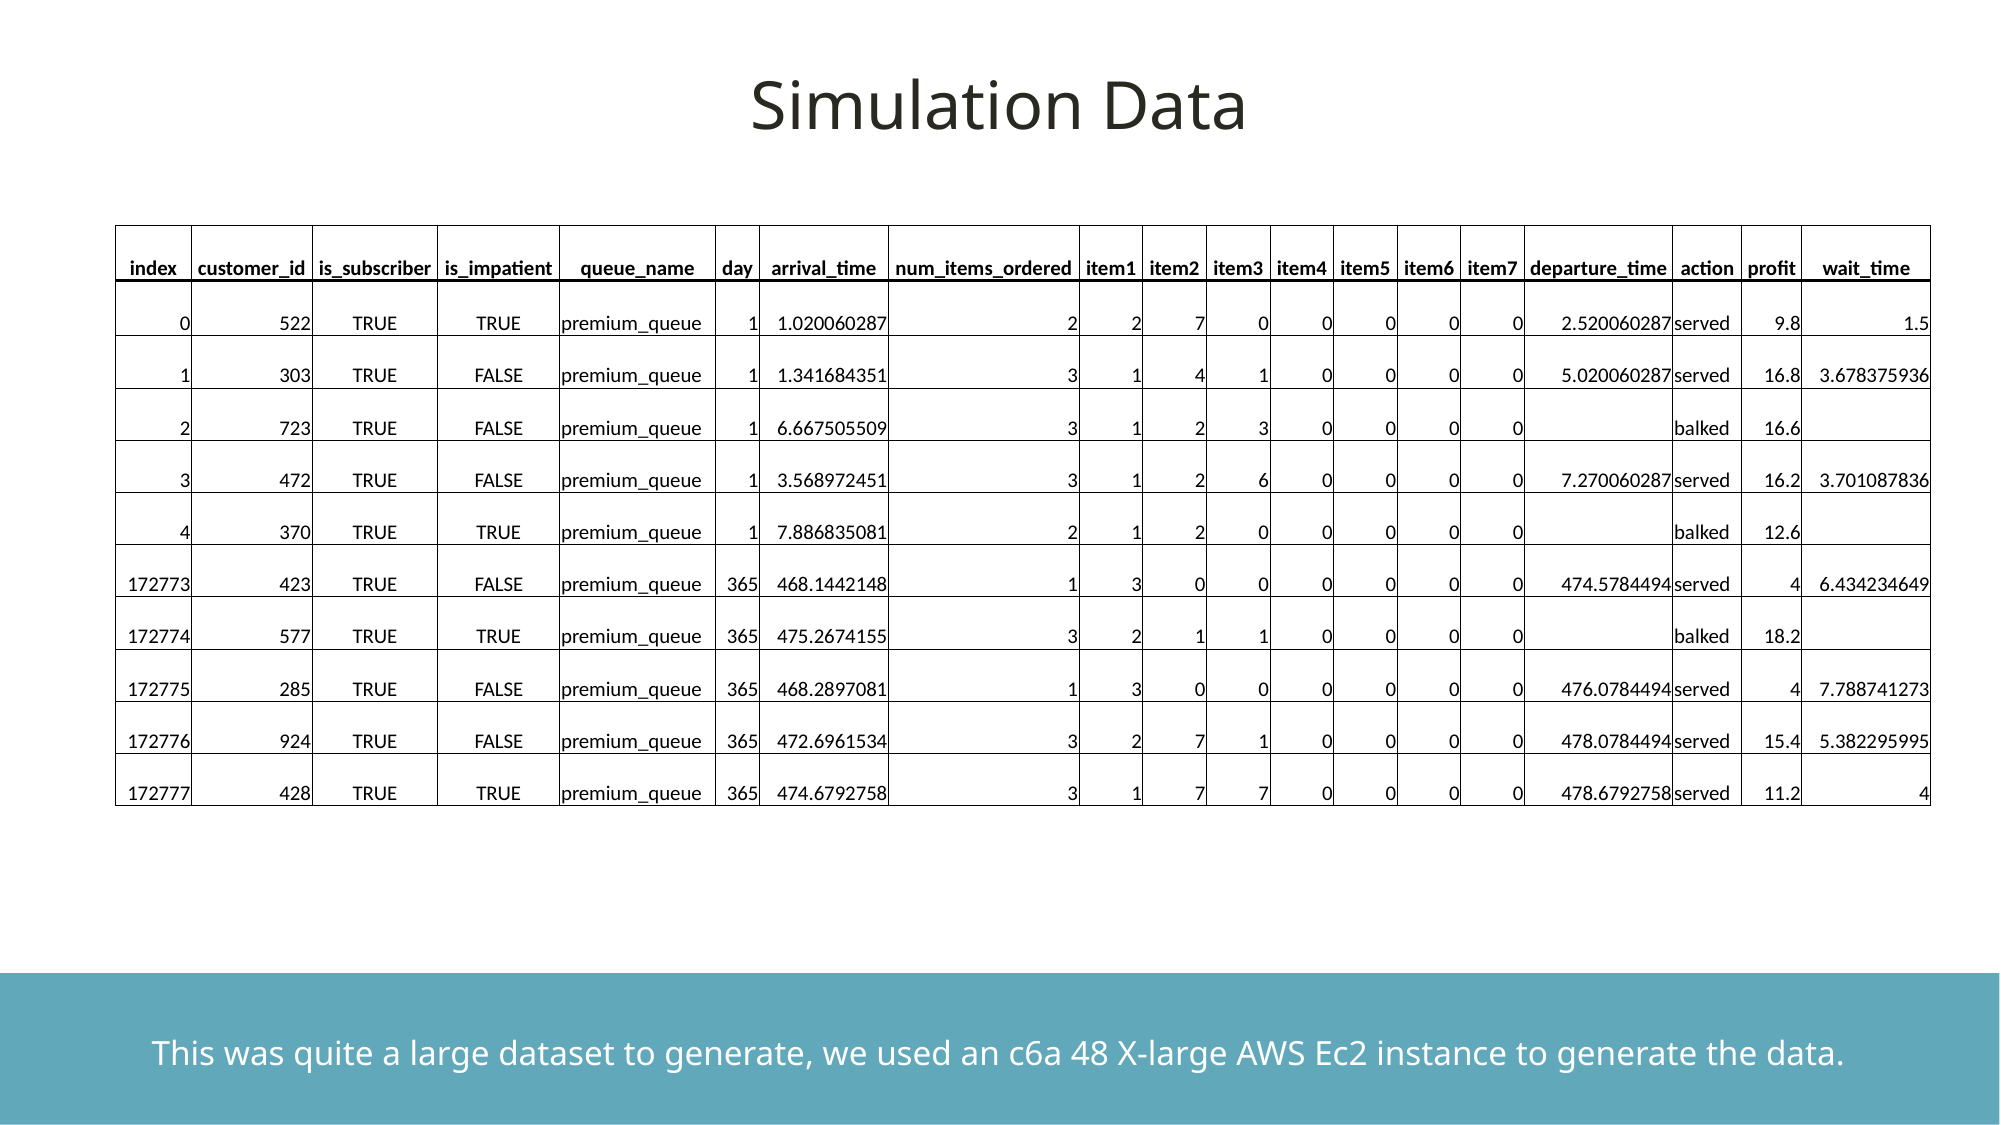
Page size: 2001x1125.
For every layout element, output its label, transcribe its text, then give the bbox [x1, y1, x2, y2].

table_cell served [1673, 545, 1741, 596]
table_cell 9.8 [1742, 282, 1801, 335]
table_cell 285 [192, 650, 312, 701]
table_cell 0 [1398, 650, 1460, 701]
table_cell 0 [1461, 754, 1524, 805]
table_cell TRUE [313, 282, 437, 335]
table_cell 0 [1398, 597, 1460, 649]
table_cell [1802, 597, 1930, 649]
table_cell 0 [1334, 545, 1397, 596]
table_cell 1 [716, 282, 759, 335]
table_cell 7 [1143, 754, 1206, 805]
table_cell premium_queue [560, 441, 715, 492]
table_cell 3.568972451 [760, 441, 888, 492]
table_cell 0 [1398, 545, 1460, 596]
table_cell 2 [1080, 597, 1142, 649]
table_cell 172775 [116, 650, 191, 701]
table_cell 2 [116, 389, 191, 440]
table_cell 0 [1398, 441, 1460, 492]
table_cell 3 [889, 702, 1079, 753]
table_cell 475.2674155 [760, 597, 888, 649]
table_cell 2 [1080, 282, 1142, 335]
table_cell 474.5784494 [1525, 545, 1672, 596]
table_cell 577 [192, 597, 312, 649]
table_header is_impatient [438, 226, 559, 279]
table_cell 0 [1207, 282, 1270, 335]
table_cell premium_queue [560, 336, 715, 388]
table_cell 0 [1398, 389, 1460, 440]
table_cell 7 [1143, 702, 1206, 753]
table_cell TRUE [313, 597, 437, 649]
table_cell TRUE [313, 650, 437, 701]
table_header profit [1742, 226, 1801, 279]
table_cell 0 [1334, 441, 1397, 492]
table_cell FALSE [438, 336, 559, 388]
table_cell [1802, 389, 1930, 440]
table_cell served [1673, 441, 1741, 492]
table_cell 0 [1271, 650, 1333, 701]
table_cell 4 [1143, 336, 1206, 388]
table_cell 0 [1398, 702, 1460, 753]
table_cell 1 [889, 650, 1079, 701]
table_cell 0 [1143, 650, 1206, 701]
table_cell TRUE [313, 545, 437, 596]
table_cell 7.886835081 [760, 493, 888, 544]
table_cell 2 [889, 493, 1079, 544]
table_cell TRUE [313, 754, 437, 805]
table_cell premium_queue [560, 282, 715, 335]
table_header queue_name [560, 226, 715, 279]
table_cell 478.0784494 [1525, 702, 1672, 753]
table_cell 7 [1207, 754, 1270, 805]
table_cell 172777 [116, 754, 191, 805]
table_cell 1.5 [1802, 282, 1930, 335]
table_cell 303 [192, 336, 312, 388]
text_box Simulation Data [0, 59, 2000, 143]
table_cell 0 [1334, 650, 1397, 701]
table_cell 172773 [116, 545, 191, 596]
table_cell 1 [1207, 597, 1270, 649]
table_header item4 [1271, 226, 1333, 279]
table_cell premium_queue [560, 545, 715, 596]
table_cell 0 [1271, 754, 1333, 805]
table_cell 12.6 [1742, 493, 1801, 544]
table_cell 365 [716, 702, 759, 753]
table_cell FALSE [438, 702, 559, 753]
table_cell 1 [716, 389, 759, 440]
table_cell [1525, 597, 1672, 649]
table_cell 1 [1080, 754, 1142, 805]
table_cell 0 [1461, 545, 1524, 596]
table_cell 522 [192, 282, 312, 335]
table_cell TRUE [313, 441, 437, 492]
table_cell 1 [716, 336, 759, 388]
table_cell balked [1673, 597, 1741, 649]
table_cell 0 [1334, 754, 1397, 805]
table_cell FALSE [438, 650, 559, 701]
table_cell 1 [116, 336, 191, 388]
table_cell 3 [889, 597, 1079, 649]
table_cell 365 [716, 650, 759, 701]
table_cell 478.6792758 [1525, 754, 1672, 805]
table_cell 16.2 [1742, 441, 1801, 492]
table_header num_items_ordered [889, 226, 1079, 279]
table_header item2 [1143, 226, 1206, 279]
table_cell 16.6 [1742, 389, 1801, 440]
table_header arrival_time [760, 226, 888, 279]
table_cell 1 [1207, 336, 1270, 388]
table_header item1 [1080, 226, 1142, 279]
table_cell FALSE [438, 389, 559, 440]
table_header wait_time [1802, 226, 1930, 279]
table_cell 15.4 [1742, 702, 1801, 753]
table_cell 0 [1271, 597, 1333, 649]
table_cell 3 [1080, 545, 1142, 596]
table_cell [1802, 493, 1930, 544]
table_cell 4 [1742, 650, 1801, 701]
table_cell 0 [1461, 597, 1524, 649]
table_cell 18.2 [1742, 597, 1801, 649]
table_cell served [1673, 650, 1741, 701]
table_cell FALSE [438, 545, 559, 596]
table_cell 7 [1143, 282, 1206, 335]
table_cell 0 [1398, 282, 1460, 335]
table_header is_subscriber [313, 226, 437, 279]
table_cell 2 [1143, 441, 1206, 492]
table_cell 0 [1271, 389, 1333, 440]
table_cell 2 [1143, 493, 1206, 544]
table_cell TRUE [438, 282, 559, 335]
table_cell 3 [889, 441, 1079, 492]
table_cell 2 [1143, 389, 1206, 440]
table_cell 0 [1334, 389, 1397, 440]
table_cell premium_queue [560, 702, 715, 753]
table_header item6 [1398, 226, 1460, 279]
table_cell 365 [716, 597, 759, 649]
table_header action [1673, 226, 1741, 279]
table_cell 5.382295995 [1802, 702, 1930, 753]
table_cell TRUE [313, 336, 437, 388]
table_cell 172776 [116, 702, 191, 753]
table_cell 472 [192, 441, 312, 492]
table_cell 1.341684351 [760, 336, 888, 388]
table_cell 1 [716, 441, 759, 492]
table_cell TRUE [438, 493, 559, 544]
table_cell 1.020060287 [760, 282, 888, 335]
table_cell 6 [1207, 441, 1270, 492]
table_cell 0 [1271, 441, 1333, 492]
table_cell 1 [1080, 336, 1142, 388]
table_cell 1 [716, 493, 759, 544]
table_cell 0 [1334, 493, 1397, 544]
table_cell 2 [1080, 702, 1142, 753]
table_cell premium_queue [560, 389, 715, 440]
table_cell 1 [1080, 441, 1142, 492]
table_cell 0 [1461, 282, 1524, 335]
table_cell 0 [116, 282, 191, 335]
table_header item7 [1461, 226, 1524, 279]
table_cell 5.020060287 [1525, 336, 1672, 388]
table_cell 924 [192, 702, 312, 753]
table_cell TRUE [313, 493, 437, 544]
table_cell 0 [1334, 336, 1397, 388]
table_cell 0 [1461, 650, 1524, 701]
table_cell 0 [1207, 545, 1270, 596]
table_cell FALSE [438, 441, 559, 492]
table_cell 4 [1742, 545, 1801, 596]
table_cell 3 [116, 441, 191, 492]
table_cell 0 [1271, 545, 1333, 596]
table_cell 0 [1271, 702, 1333, 753]
table_cell 0 [1461, 389, 1524, 440]
table_cell 428 [192, 754, 312, 805]
table_cell 6.667505509 [760, 389, 888, 440]
table_cell 6.434234649 [1802, 545, 1930, 596]
table_header item5 [1334, 226, 1397, 279]
table_cell 3 [1207, 389, 1270, 440]
table_cell [1525, 389, 1672, 440]
table_cell 3.701087836 [1802, 441, 1930, 492]
table_cell 3 [889, 336, 1079, 388]
table_cell 0 [1461, 702, 1524, 753]
table_cell 2.520060287 [1525, 282, 1672, 335]
table_cell balked [1673, 493, 1741, 544]
table_cell 3.678375936 [1802, 336, 1930, 388]
table_cell 4 [116, 493, 191, 544]
table_cell 16.8 [1742, 336, 1801, 388]
table_cell 476.0784494 [1525, 650, 1672, 701]
table_cell 423 [192, 545, 312, 596]
table_cell premium_queue [560, 597, 715, 649]
table_cell TRUE [438, 597, 559, 649]
table_cell 0 [1334, 282, 1397, 335]
table_cell served [1673, 282, 1741, 335]
table_cell 7.788741273 [1802, 650, 1930, 701]
table_cell 0 [1334, 702, 1397, 753]
text_box [0, 1072, 2000, 1125]
table_cell TRUE [438, 754, 559, 805]
table_cell 3 [889, 389, 1079, 440]
table_cell 0 [1398, 336, 1460, 388]
table_cell 468.1442148 [760, 545, 888, 596]
table_cell 1 [1207, 702, 1270, 753]
table_cell 3 [889, 754, 1079, 805]
table_cell TRUE [313, 389, 437, 440]
table_cell 0 [1207, 650, 1270, 701]
table_cell premium_queue [560, 493, 715, 544]
table_cell 1 [1143, 597, 1206, 649]
table_cell served [1673, 702, 1741, 753]
table_cell 0 [1271, 336, 1333, 388]
table_cell 4 [1802, 754, 1930, 805]
table_cell 7.270060287 [1525, 441, 1672, 492]
table_cell 0 [1398, 754, 1460, 805]
table_cell 0 [1461, 441, 1524, 492]
table_cell 0 [1398, 493, 1460, 544]
table_cell 1 [1080, 389, 1142, 440]
table_cell 0 [1143, 545, 1206, 596]
table_cell served [1673, 336, 1741, 388]
table_cell 0 [1207, 493, 1270, 544]
table_cell [1525, 493, 1672, 544]
table_cell 0 [1334, 597, 1397, 649]
table_cell 1 [889, 545, 1079, 596]
table_cell 11.2 [1742, 754, 1801, 805]
table_cell 474.6792758 [760, 754, 888, 805]
table_header item3 [1207, 226, 1270, 279]
table_cell 172774 [116, 597, 191, 649]
table_cell 0 [1461, 493, 1524, 544]
table_cell balked [1673, 389, 1741, 440]
table_cell 2 [889, 282, 1079, 335]
table_cell premium_queue [560, 650, 715, 701]
table_cell 468.2897081 [760, 650, 888, 701]
text_box This was quite a large dataset to generate, we used an c6a 48 X-large AWS Ec2 instance to generate the data. [0, 1025, 2000, 1072]
table_cell 365 [716, 545, 759, 596]
table_header day [716, 226, 759, 279]
table_cell 723 [192, 389, 312, 440]
table_cell 370 [192, 493, 312, 544]
table_cell 365 [716, 754, 759, 805]
text_box [0, 973, 2000, 1025]
table_header index [116, 226, 191, 279]
table_cell TRUE [313, 702, 437, 753]
table_cell 1 [1080, 493, 1142, 544]
table_cell 472.6961534 [760, 702, 888, 753]
table_cell 3 [1080, 650, 1142, 701]
table_cell 0 [1271, 282, 1333, 335]
table_cell premium_queue [560, 754, 715, 805]
table_header departure_time [1525, 226, 1672, 279]
table_header customer_id [192, 226, 312, 279]
table_cell served [1673, 754, 1741, 805]
table_cell 0 [1461, 336, 1524, 388]
table_cell 0 [1271, 493, 1333, 544]
